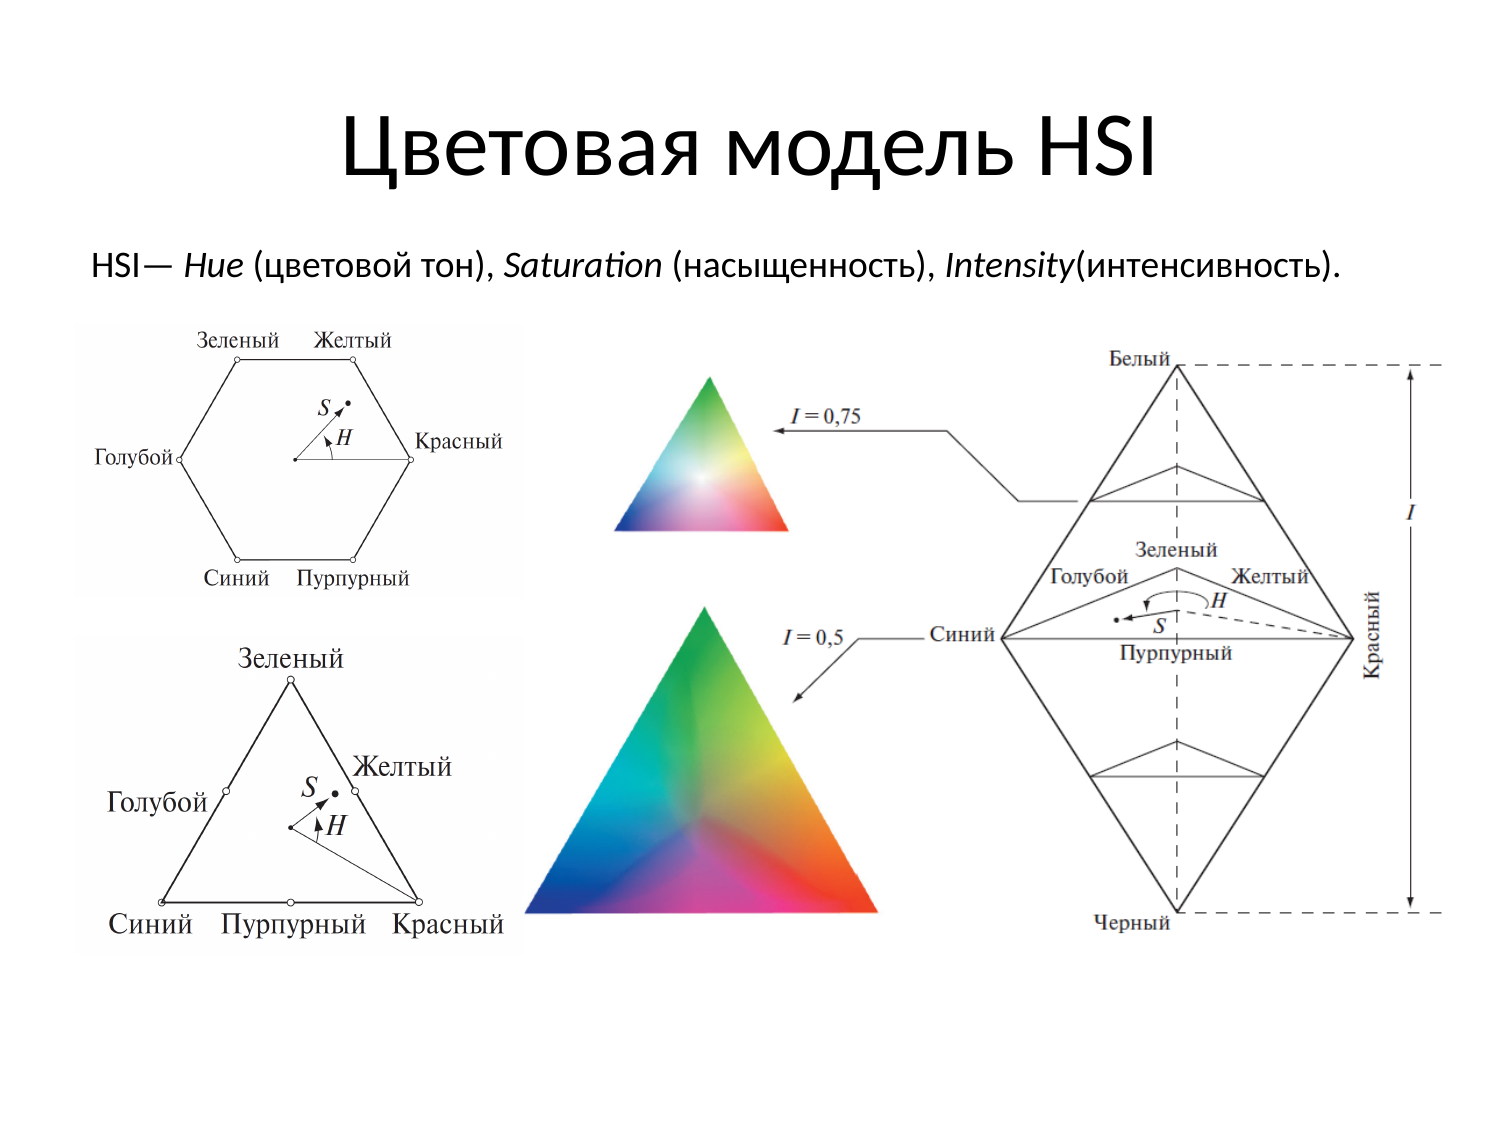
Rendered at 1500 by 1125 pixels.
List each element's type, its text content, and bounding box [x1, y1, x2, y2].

title Цветовая модель HSI [75, 45, 1425, 233]
text_box HSI— Hue (цветовой тон), Saturation (насыщенность), Intensity(интенсивность). [76, 232, 1427, 293]
picture [74, 323, 1446, 956]
